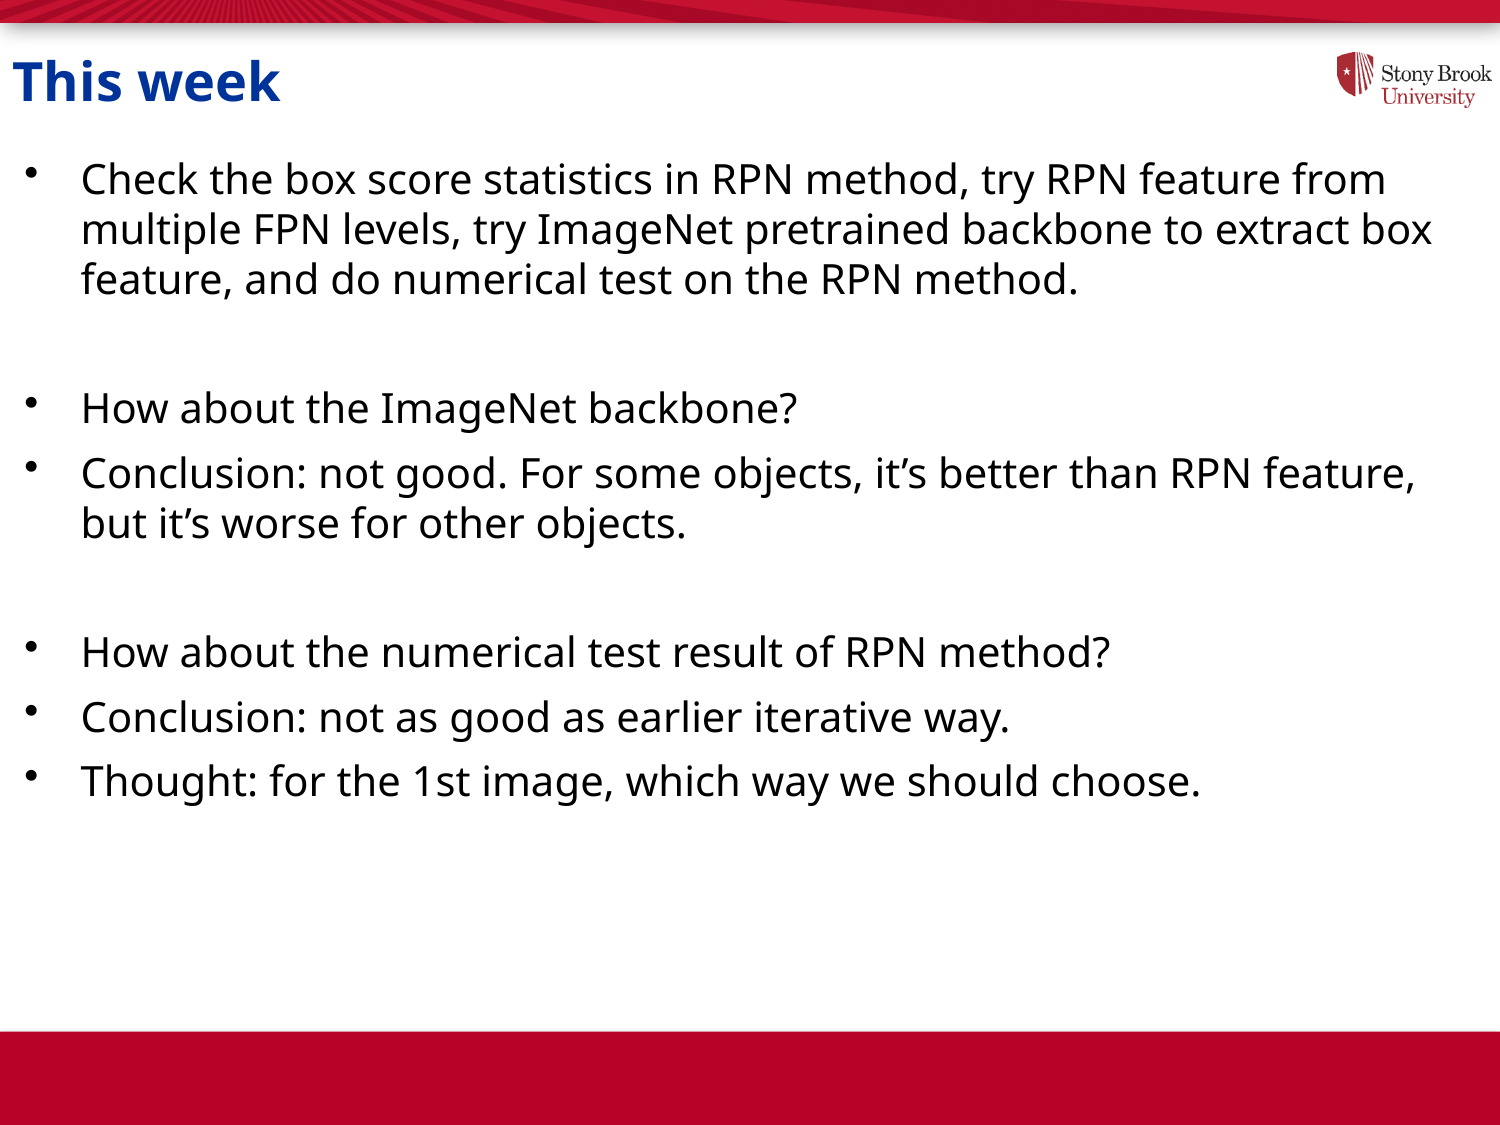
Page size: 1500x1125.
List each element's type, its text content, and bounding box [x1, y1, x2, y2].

picture [0, 0, 1500, 23]
list Check the box score statistics in RPN method, try RPN feature from multiple FPN levels, try ImageNet pretrained backbone to extract box feature, and do numerical test on the RPN method. How about the ImageNet backbone? Conclusion: not good. For some objects, it’s better than RPN feature, but it’s worse for other objects. How about the numerical test result of RPN method? Conclusion: not as good as earlier iterative way. Thought: for the 1st image, which way we should choose. [24, 152, 1479, 1001]
picture [1479, 52, 1492, 108]
title This week [12, 27, 1479, 146]
